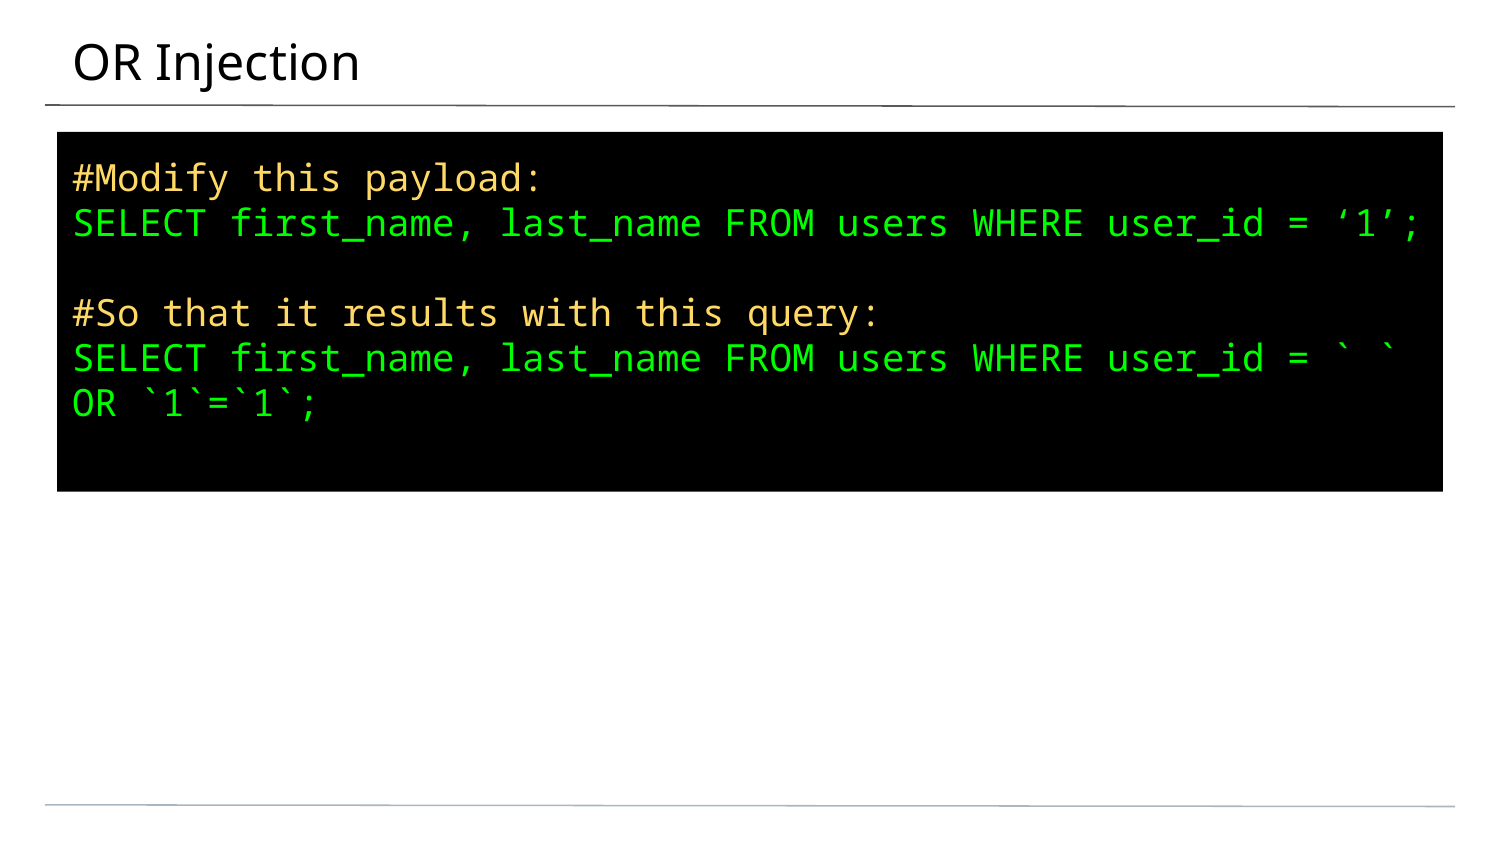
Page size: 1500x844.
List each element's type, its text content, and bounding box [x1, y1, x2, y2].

title OR Injection [0, 0, 1500, 88]
text_box #Modify this payload: SELECT first_name, last_name FROM users WHERE user_id = ‘1’; #So that it results with this query: SELECT first_name, last_name FROM users WHERE user_id = ` ` OR `1`=`1`; [57, 131, 1443, 492]
